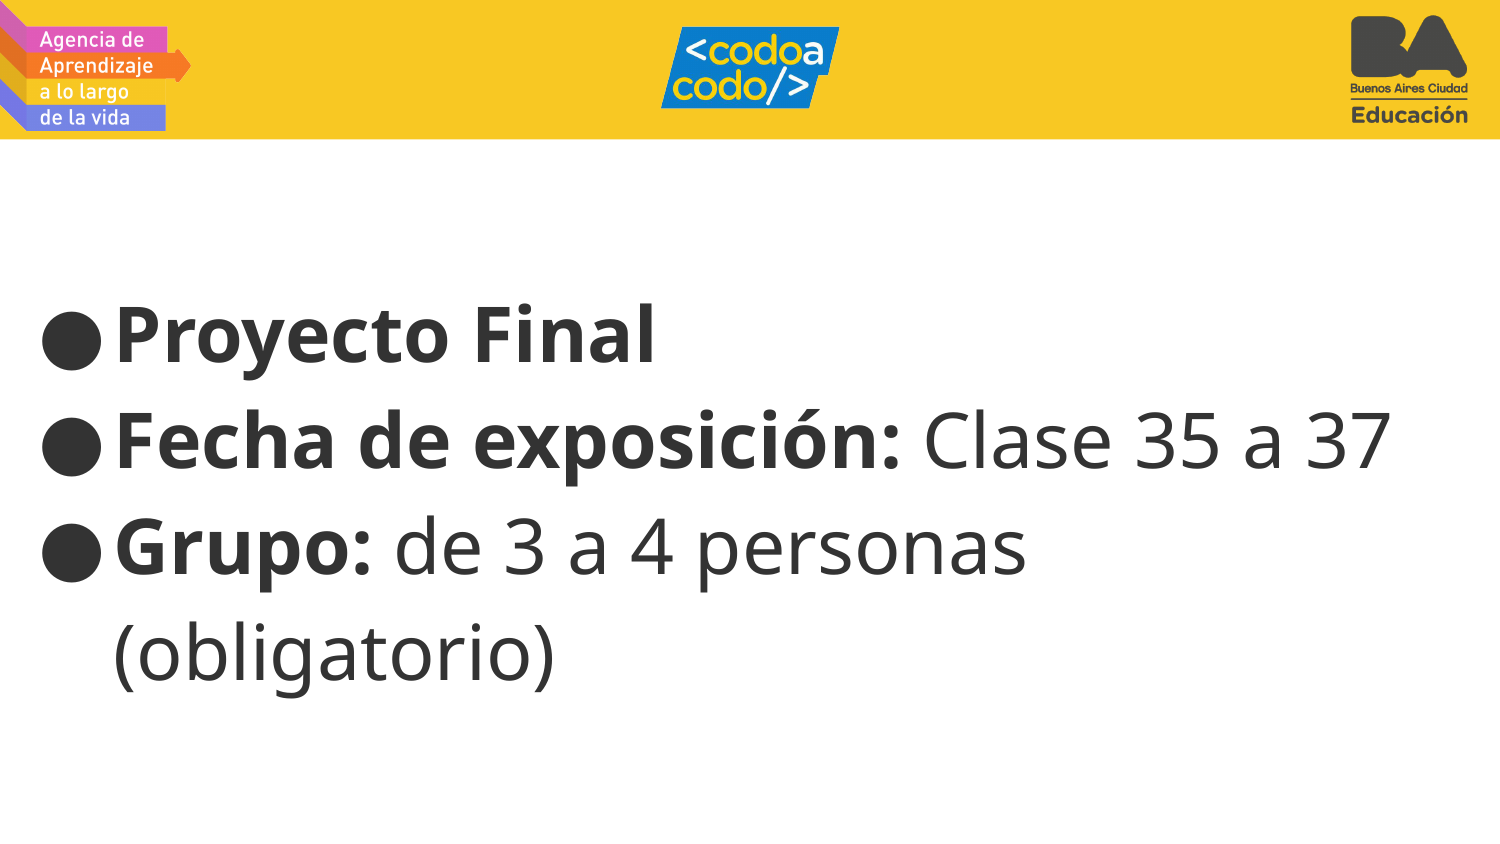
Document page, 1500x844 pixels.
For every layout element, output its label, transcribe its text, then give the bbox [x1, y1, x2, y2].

picture [1297, 0, 1500, 182]
picture [0, 0, 191, 131]
title Proyecto Final Fecha de exposición: Clase 35 a 37 Grupo: de 3 a 4 personas (obligatorio) [23, 186, 1500, 781]
picture [660, 26, 840, 109]
